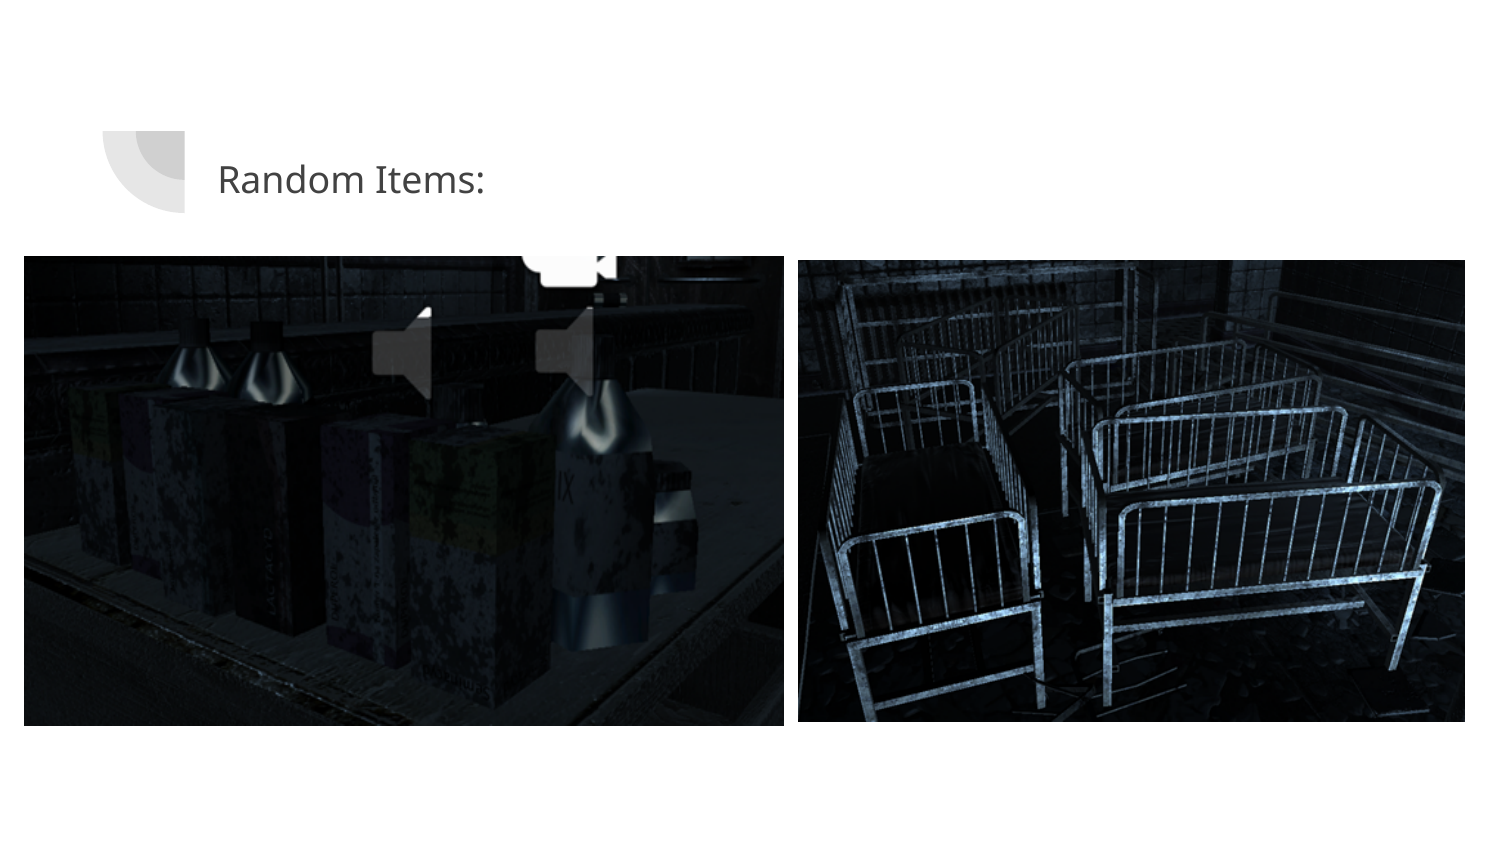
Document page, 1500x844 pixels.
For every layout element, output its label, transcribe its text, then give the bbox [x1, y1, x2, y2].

picture [797, 259, 1466, 722]
list Random Items: [201, 133, 607, 208]
picture [24, 256, 784, 726]
